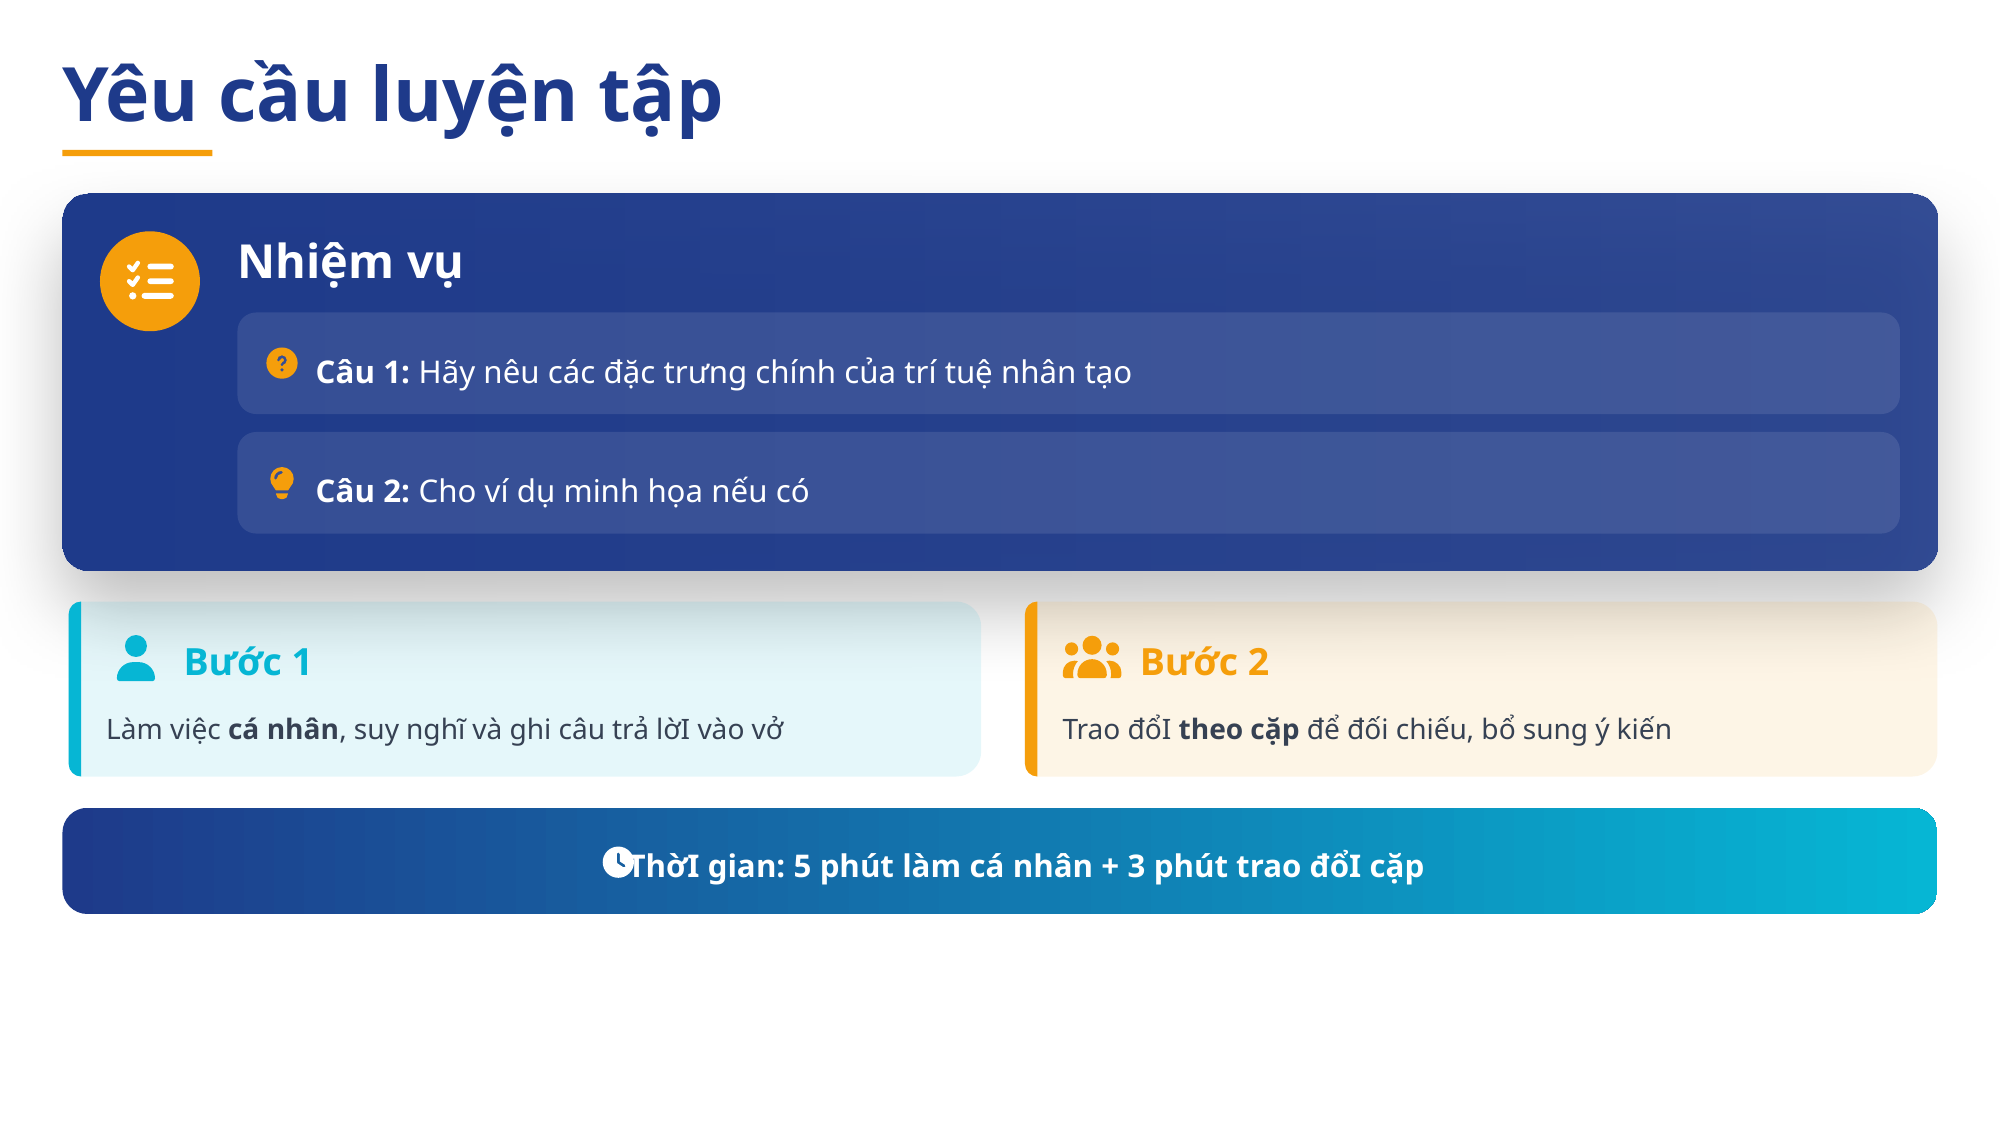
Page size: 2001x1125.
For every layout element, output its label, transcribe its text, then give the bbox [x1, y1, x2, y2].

text_box [276, 493, 288, 500]
text_box [124, 635, 147, 657]
text_box [62, 193, 1938, 571]
text_box [116, 662, 156, 682]
text_box Câu 1: Hãy nêu các đặc trưng chính của trí tuệ nhân tạo [315, 337, 1891, 389]
text_box [1024, 601, 1038, 777]
text_box [1065, 642, 1079, 656]
text_box [1062, 660, 1078, 679]
text_box [270, 467, 294, 491]
text_box Bước 2 [1139, 632, 1279, 683]
text_box [147, 278, 174, 285]
text_box [237, 312, 1900, 415]
text_box Trao đổI theo cặp để đối chiếu, bổ sung ý kiến [1062, 701, 1921, 746]
text_box [147, 263, 174, 270]
text_box [237, 431, 1900, 534]
text_box [62, 807, 1938, 914]
text_box [266, 347, 298, 379]
text_box [126, 275, 141, 288]
text_box [82, 601, 982, 777]
text_box [1077, 659, 1107, 679]
text_box Bước 1 [183, 632, 317, 683]
text_box [141, 292, 174, 299]
text_box Yêu cầu luyện tập [62, 62, 1975, 138]
text_box [99, 231, 200, 332]
text_box Nhiệm vụ [237, 231, 1924, 288]
text_box [129, 292, 137, 300]
text_box [1105, 642, 1120, 656]
text_box [1038, 601, 1938, 777]
text_box Câu 2: Cho ví dụ minh họa nếu có [315, 457, 1891, 509]
text_box [1106, 660, 1122, 679]
text_box [62, 149, 213, 157]
text_box ThờI gian: 5 phút làm cá nhân + 3 phút trao đổI cặp [139, 839, 1915, 883]
text_box [126, 260, 141, 273]
text_box [68, 601, 82, 777]
text_box [1082, 635, 1102, 655]
text_box Làm việc cá nhân, suy nghĩ và ghi câu trả lờI vào vở [106, 701, 964, 746]
